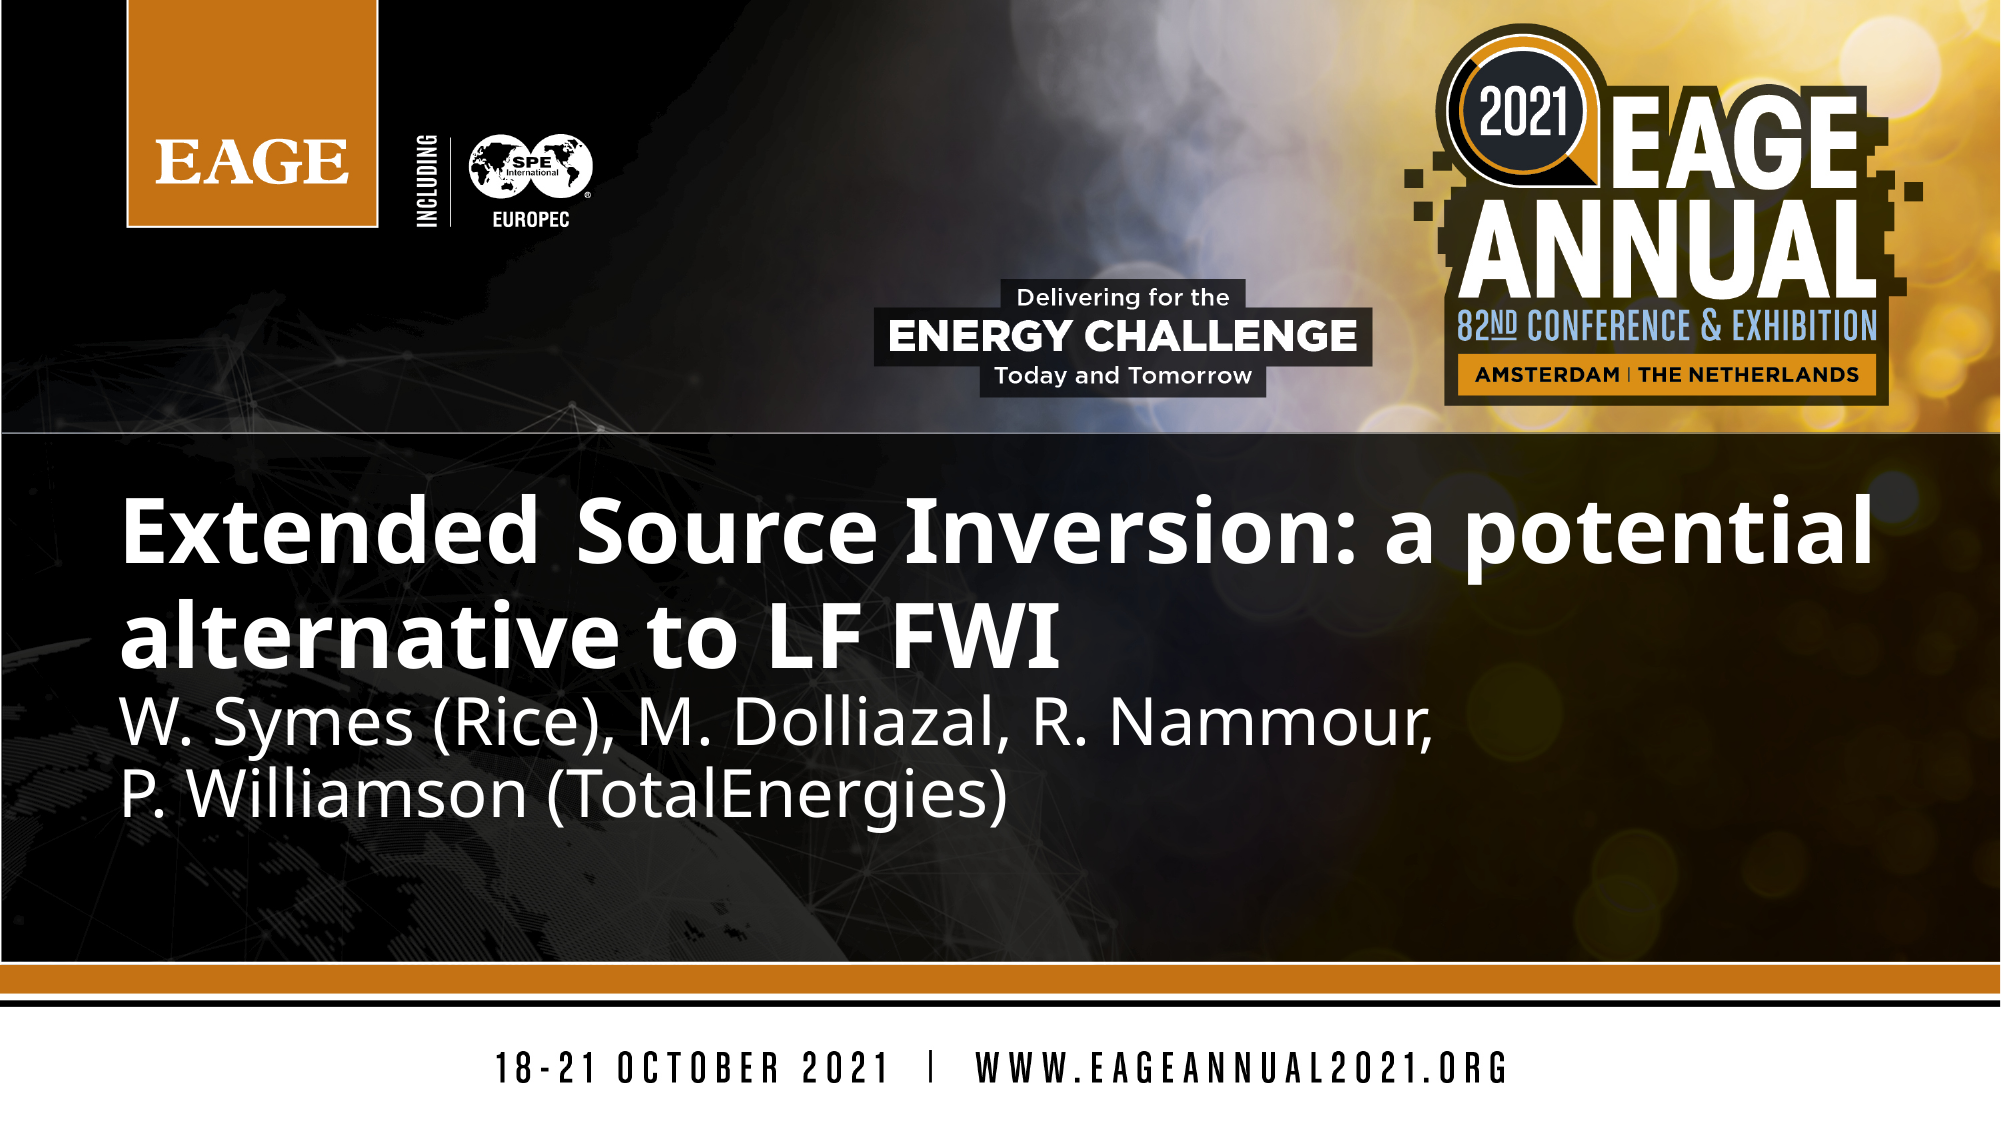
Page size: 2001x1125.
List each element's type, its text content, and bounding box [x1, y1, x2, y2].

picture [0, 0, 2001, 1125]
title Extended Source Inversion: a potential alternative to LF FWI W. Symes (Rice), M. Dolliazal, R. Nammour, P. Williamson (TotalEnergies) [103, 450, 1904, 840]
